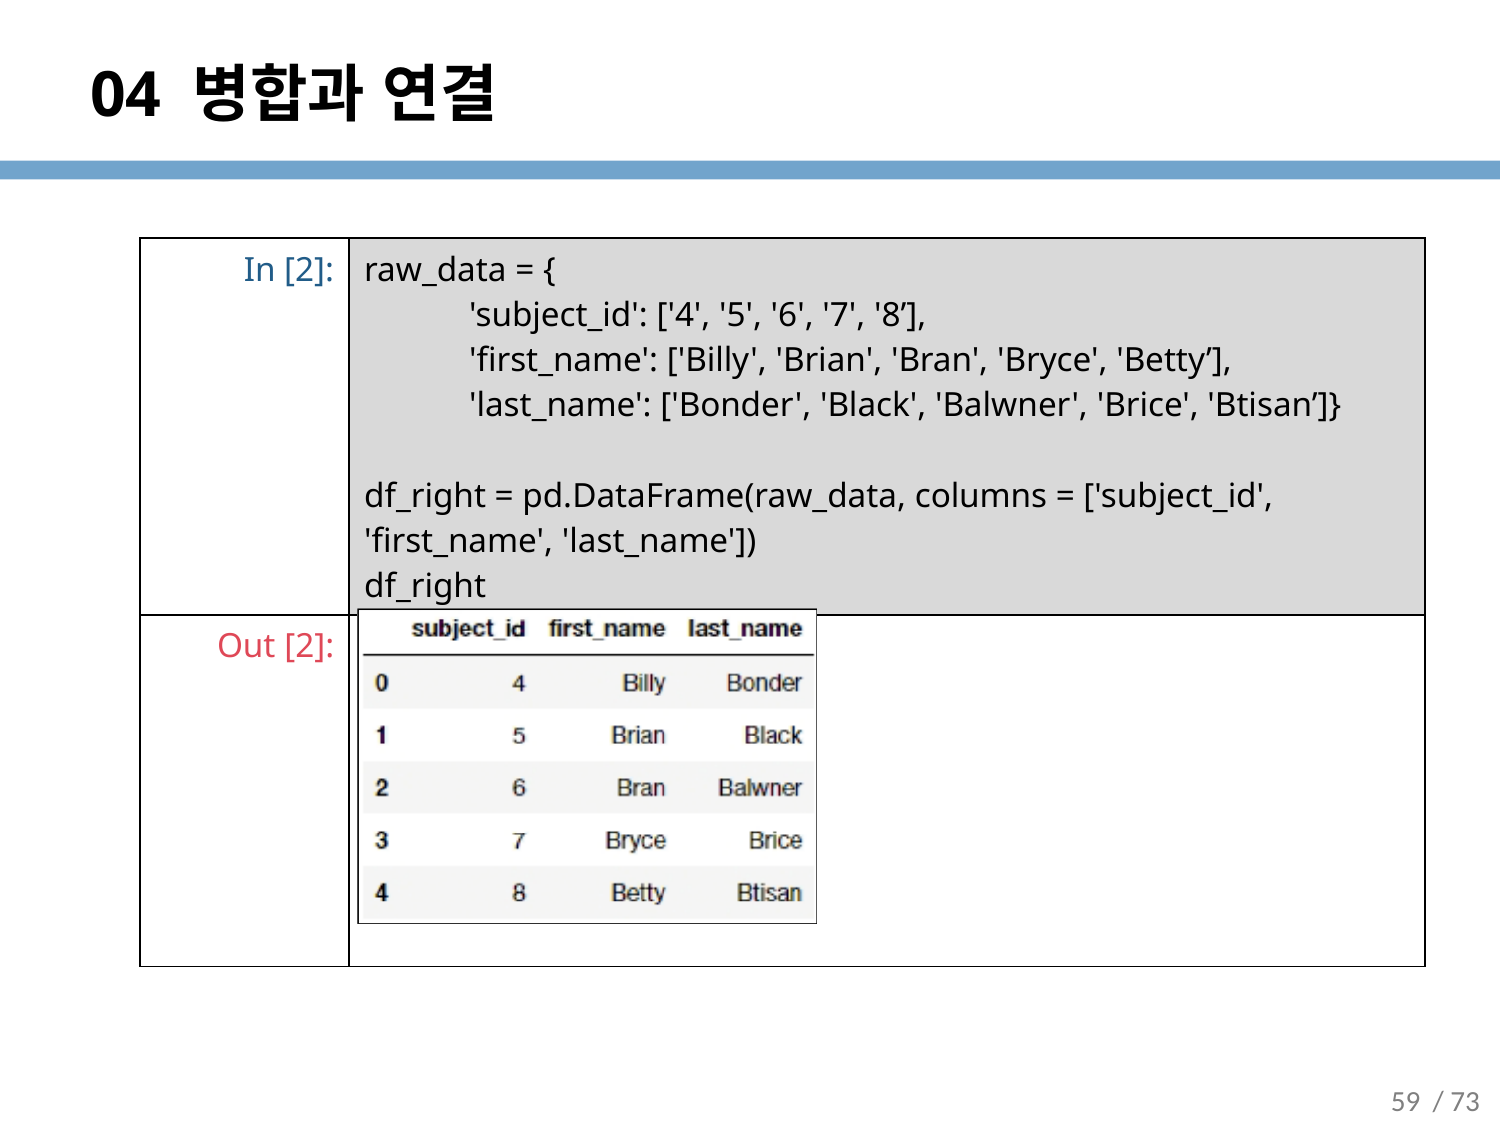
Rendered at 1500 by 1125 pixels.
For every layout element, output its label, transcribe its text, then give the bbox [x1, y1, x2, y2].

title 04 병합과 연결 [75, 45, 1250, 139]
text_box 59 [1352, 1070, 1459, 1125]
text_box / 73 [1459, 1070, 1500, 1125]
table_cell [350, 616, 1424, 966]
table_header In [2]: [141, 239, 348, 614]
table_cell Out [2]: [141, 616, 348, 966]
table_header raw_data = { 'subject_id': ['4', '5', '6', '7', '8’], 'first_name': ['Billy', 'Brian', 'Bran', 'Bryce', 'Betty’], 'last_name': ['Bonder', 'Black', 'Balwner', 'Brice', 'Btisan’]} df_right = pd.DataFrame(raw_data, columns = ['subject_id', 'first_name', 'last_name']) df_right [350, 239, 1424, 614]
picture [357, 607, 818, 924]
